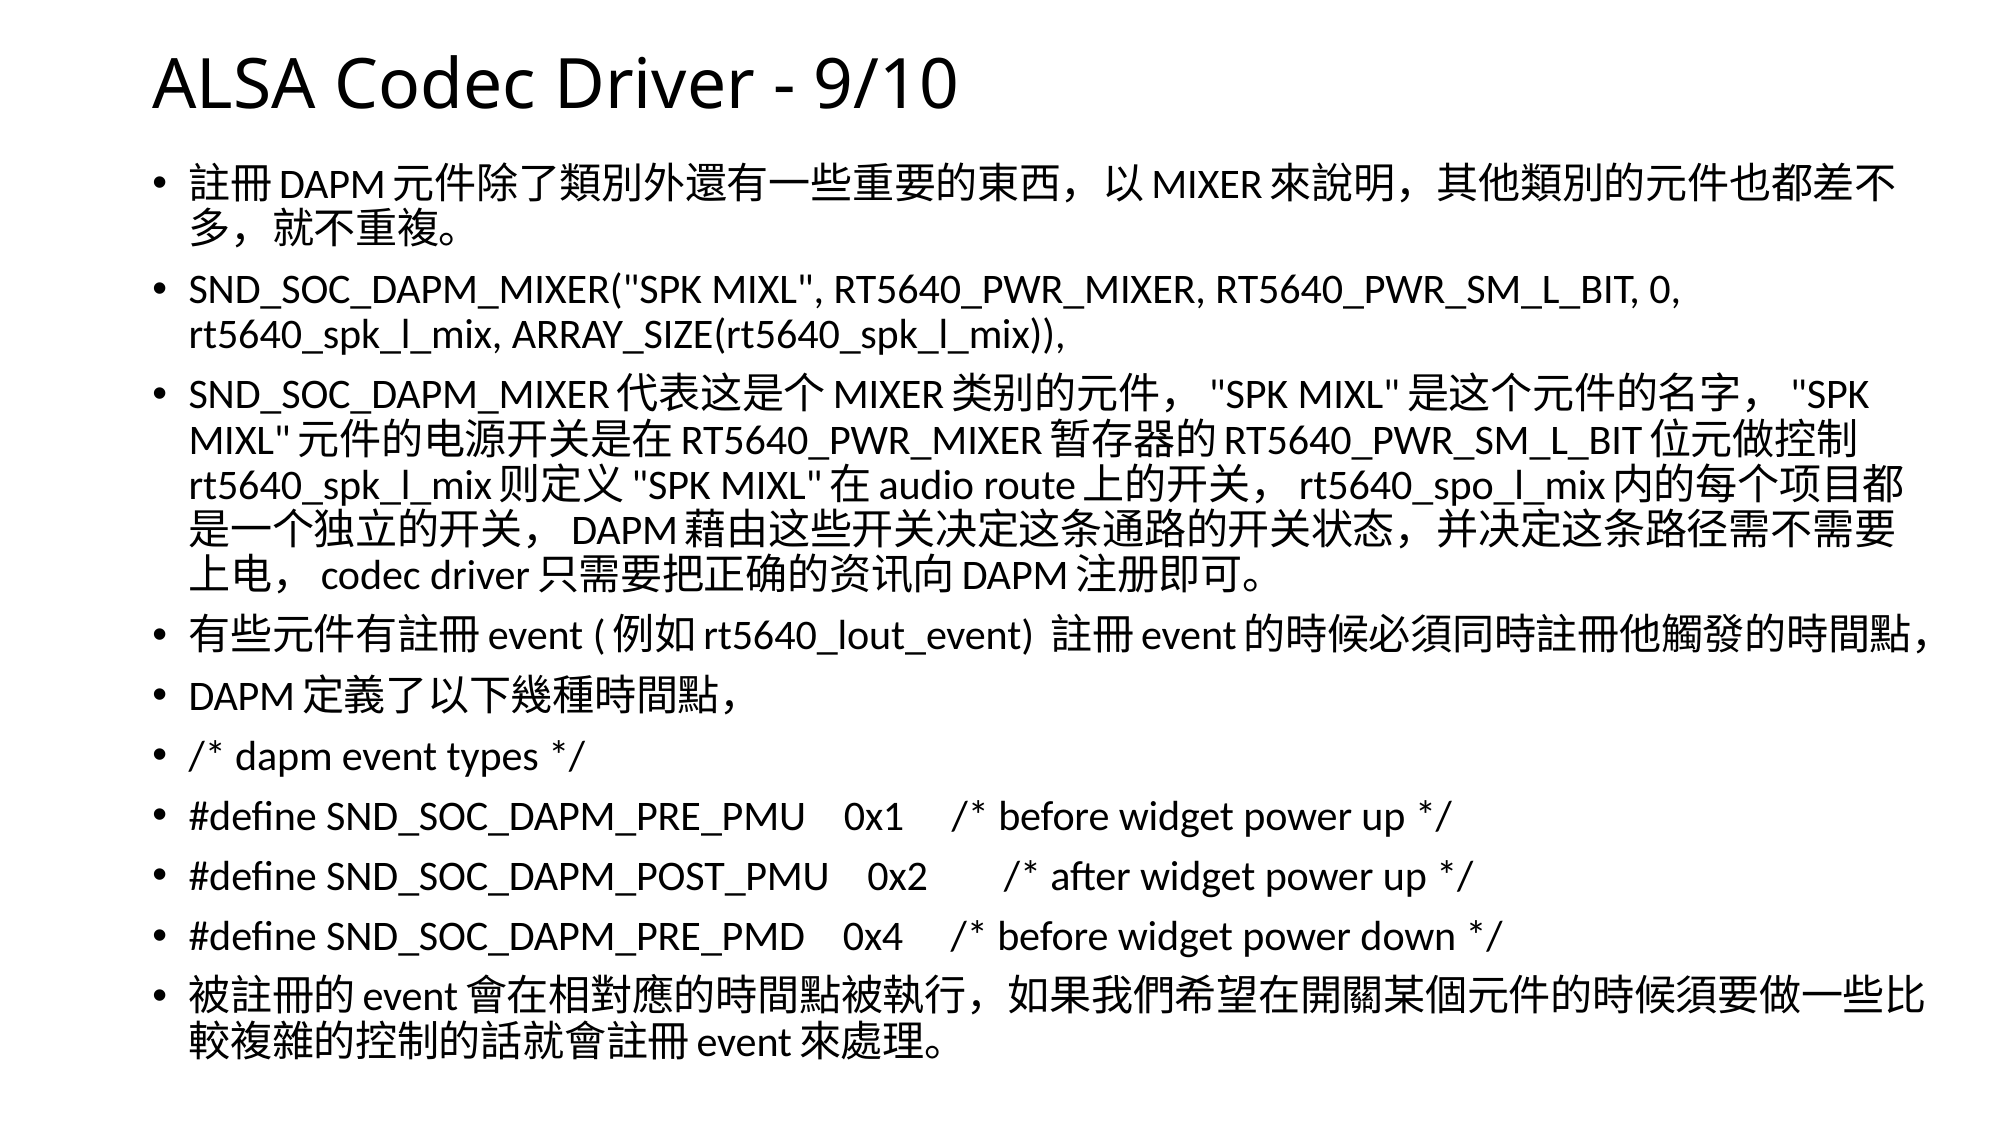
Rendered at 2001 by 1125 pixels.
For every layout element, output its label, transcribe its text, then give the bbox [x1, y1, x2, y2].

title ALSA Codec Driver - 9/10 [137, 40, 1863, 132]
list 註冊DAPM元件除了類別外還有一些重要的東西，以MIXER來說明，其他類別的元件也都差不多，就不重複。 SND_SOC_DAPM_MIXER("SPK MIXL", RT5640_PWR_MIXER, RT5640_PWR_SM_L_BIT, 0, rt5640_spk_l_mix, ARRAY_SIZE(rt5640_spk_l_mix)), SND_SOC_DAPM_MIXER代表这是个MIXER类别的元件，"SPK MIXL"是这个元件的名字，"SPK MIXL"元件的电源开关是在RT5640_PWR_MIXER暂存器的RT5640_PWR_SM_L_BIT位元做控制rt5640_spk_l_mix则定义"SPK MIXL"在audio route上的开关，rt5640_spo_l_mix内的每个项目都是一个独立的开关，DAPM藉由这些开关决定这条通路的开关状态，并决定这条路径需不需要上电，codec driver只需要把正确的资讯向DAPM注册即可。 有些元件有註冊event (例如rt5640_lout_event) 註冊event的時候必須同時註冊他觸發的時間點， DAPM定義了以下幾種時間點， /* dapm event types */ #define SND_SOC_DAPM_PRE_PMU 0x1 /* before widget power up */ #define SND_SOC_DAPM_POST_PMU 0x2 /* after widget power up */ #define SND_SOC_DAPM_PRE_PMD 0x4 /* before widget power down */ 被註冊的event會在相對應的時間點被執行，如果我們希望在開關某個元件的時候須要做一些比較複雜的控制的話就會註冊event來處理。 [137, 154, 1944, 1097]
